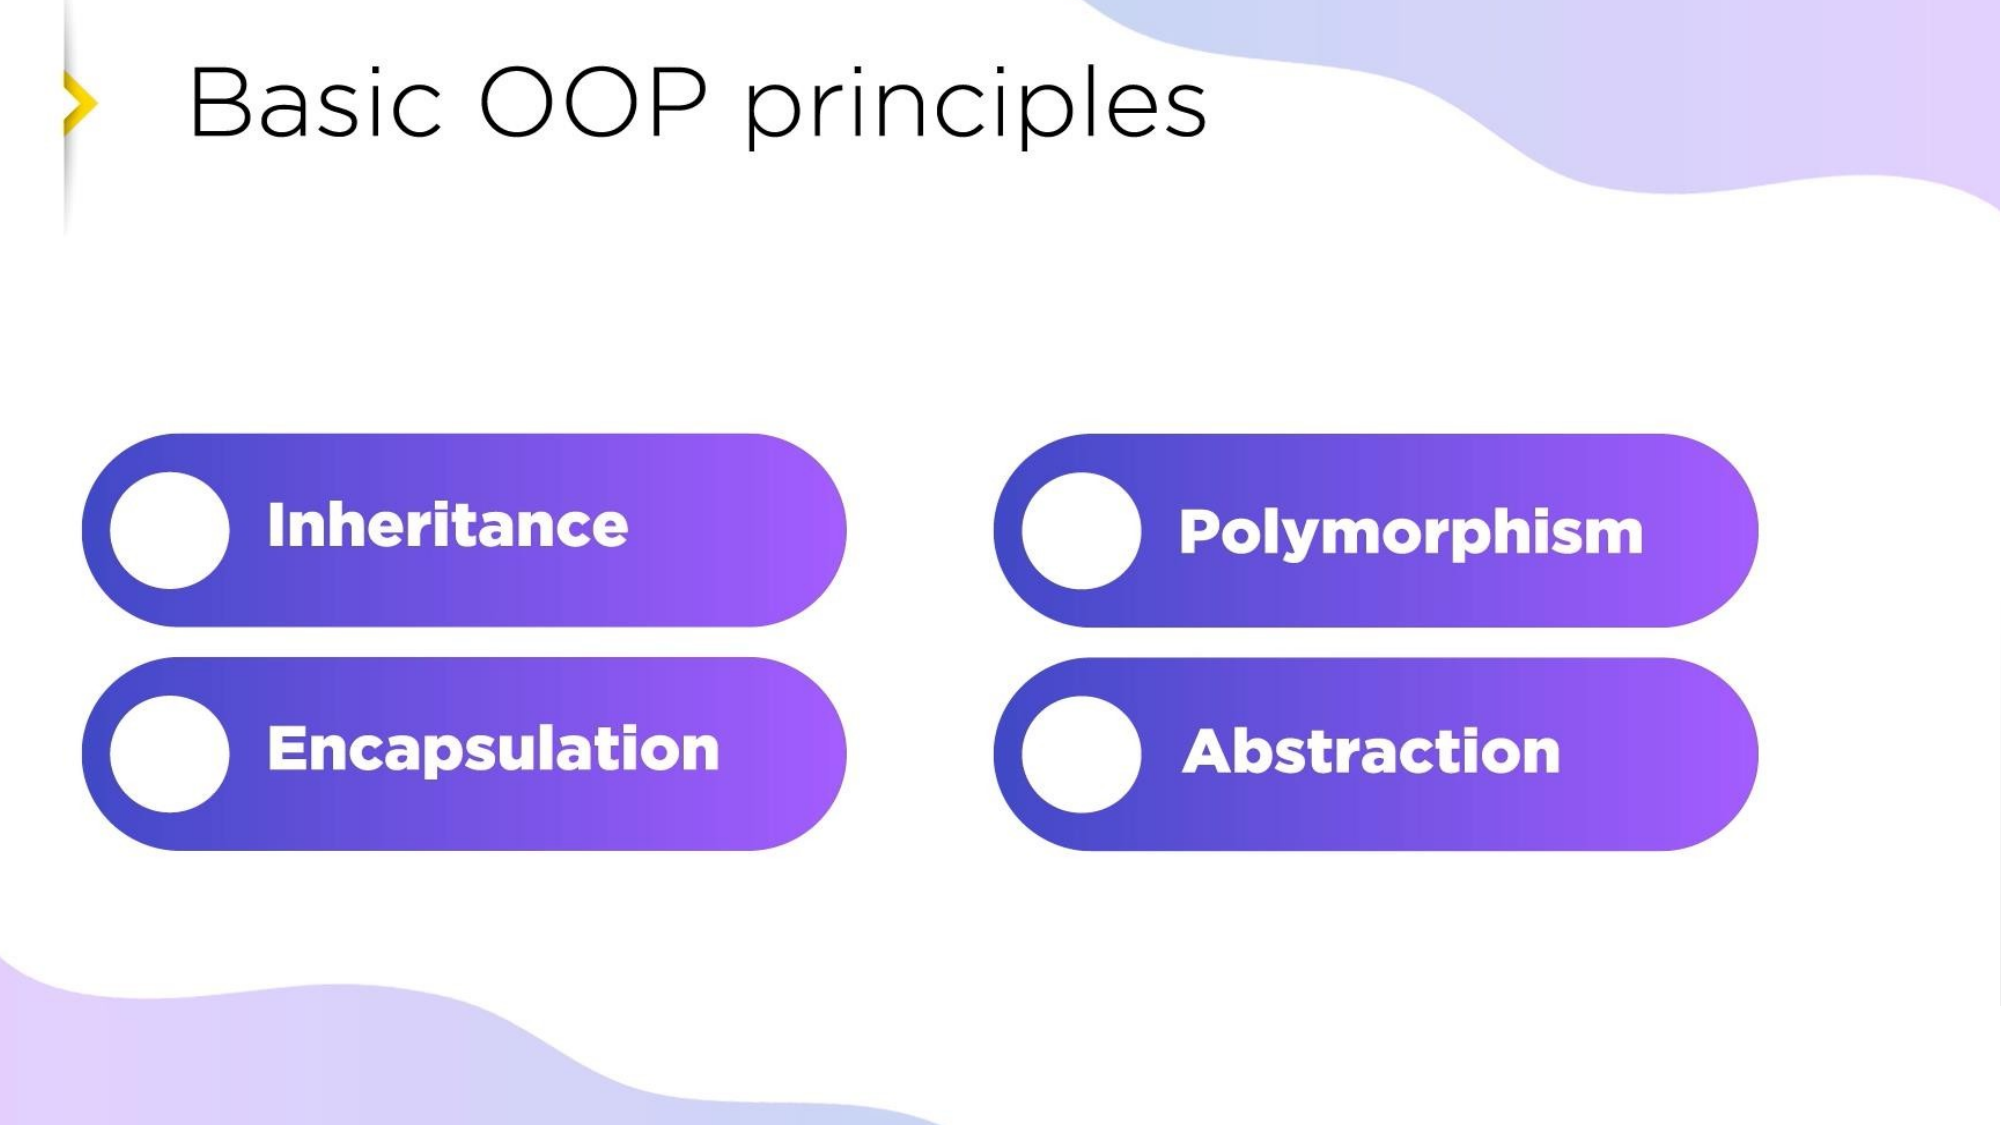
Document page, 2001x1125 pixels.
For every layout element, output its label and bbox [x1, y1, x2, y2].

text_box [0, 0, 2000, 1125]
